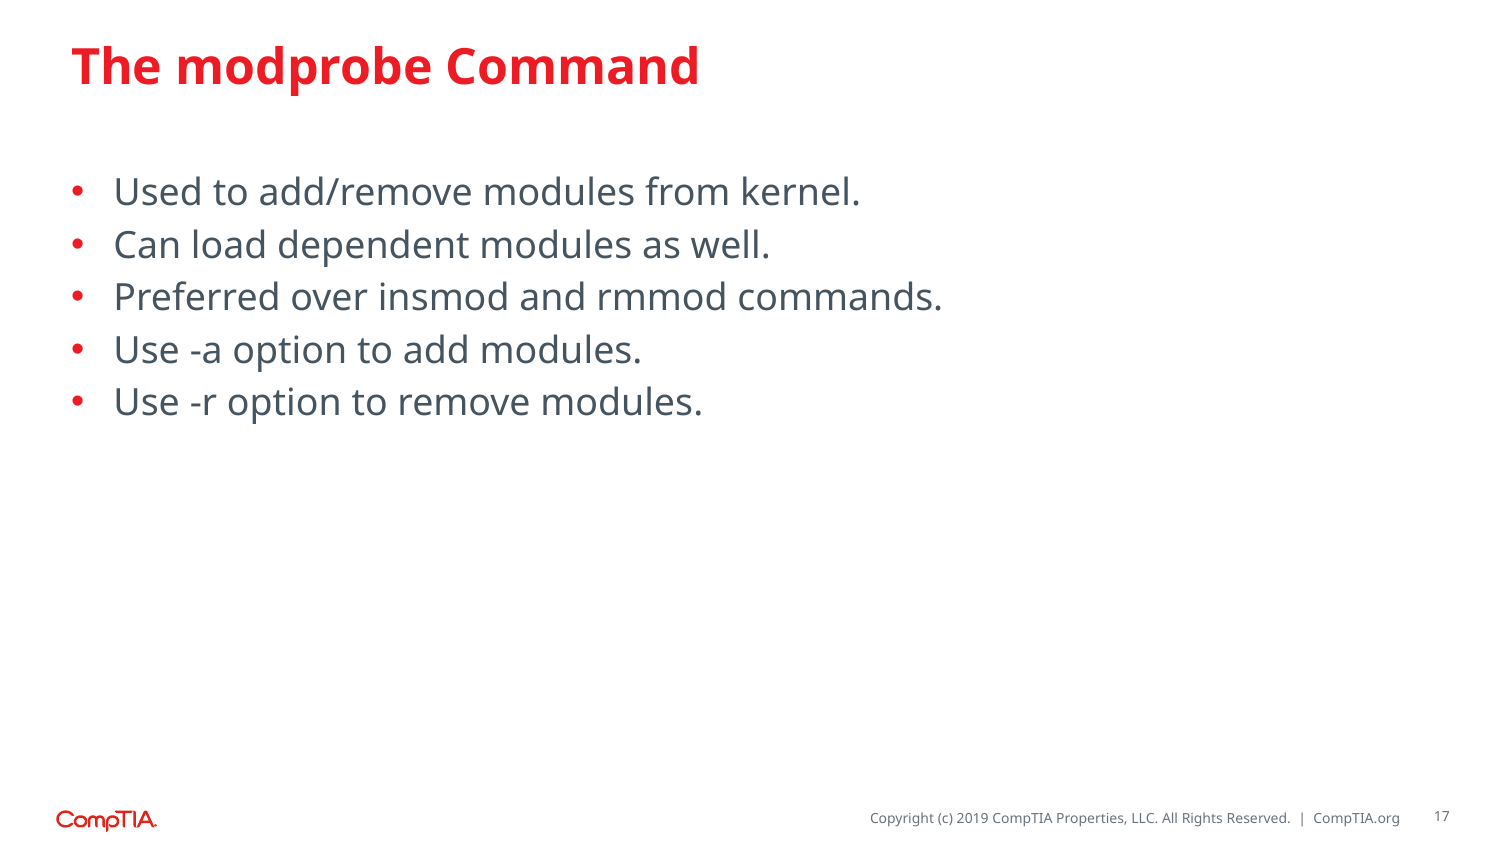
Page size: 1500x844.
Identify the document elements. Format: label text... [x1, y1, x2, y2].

title The modprobe Command [56, 12, 1444, 117]
list Used to add/remove modules from kernel. Can load dependent modules as well. Preferred over insmod and rmmod commands. Use -a option to add modules. Use -r option to remove modules. [56, 160, 1444, 746]
slide_number 17 [1407, 800, 1450, 835]
